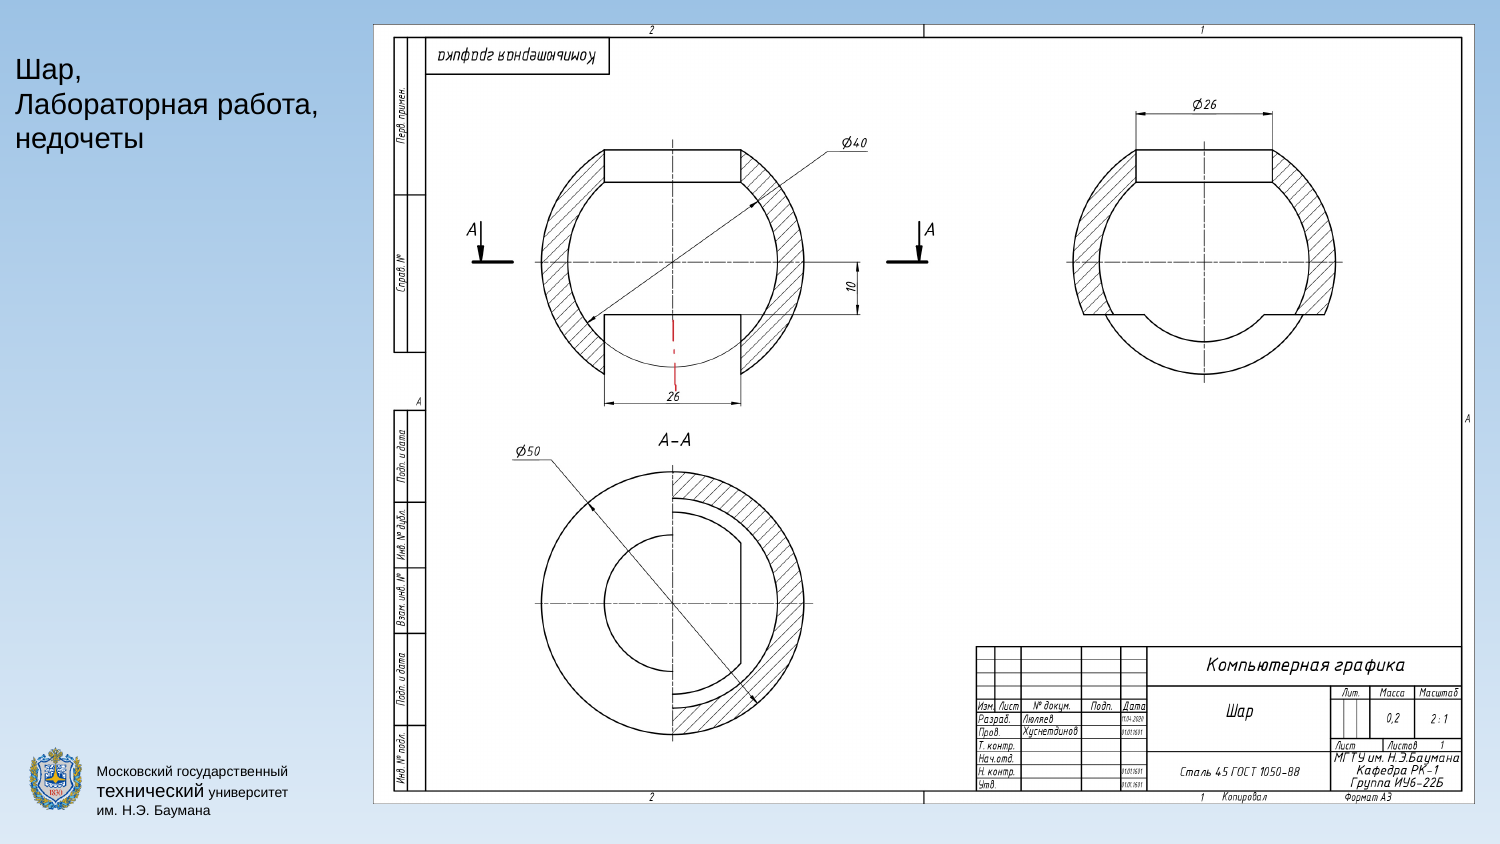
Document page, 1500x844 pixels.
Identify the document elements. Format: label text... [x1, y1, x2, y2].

picture [373, 24, 1476, 804]
text_box Шар, Лабораторная работа, недочеты [0, 42, 349, 216]
picture [29, 747, 82, 810]
